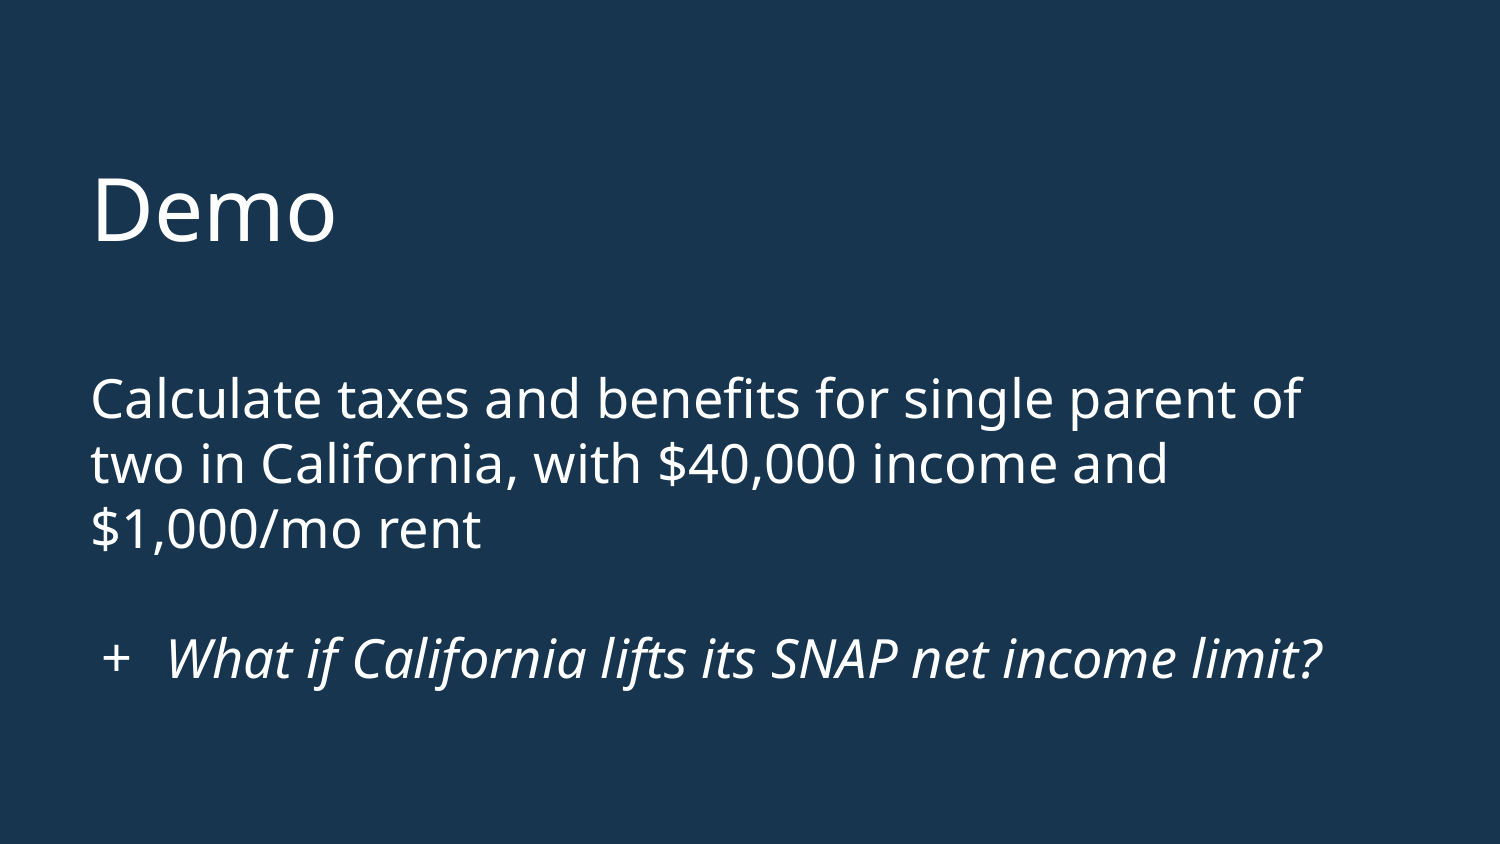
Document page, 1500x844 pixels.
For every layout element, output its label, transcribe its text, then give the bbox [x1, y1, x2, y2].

title Demo Calculate taxes and benefits for single parent of two in California, with $40,000 income and $1,000/mo rent What if California lifts its SNAP net income limit? [75, 338, 1425, 505]
